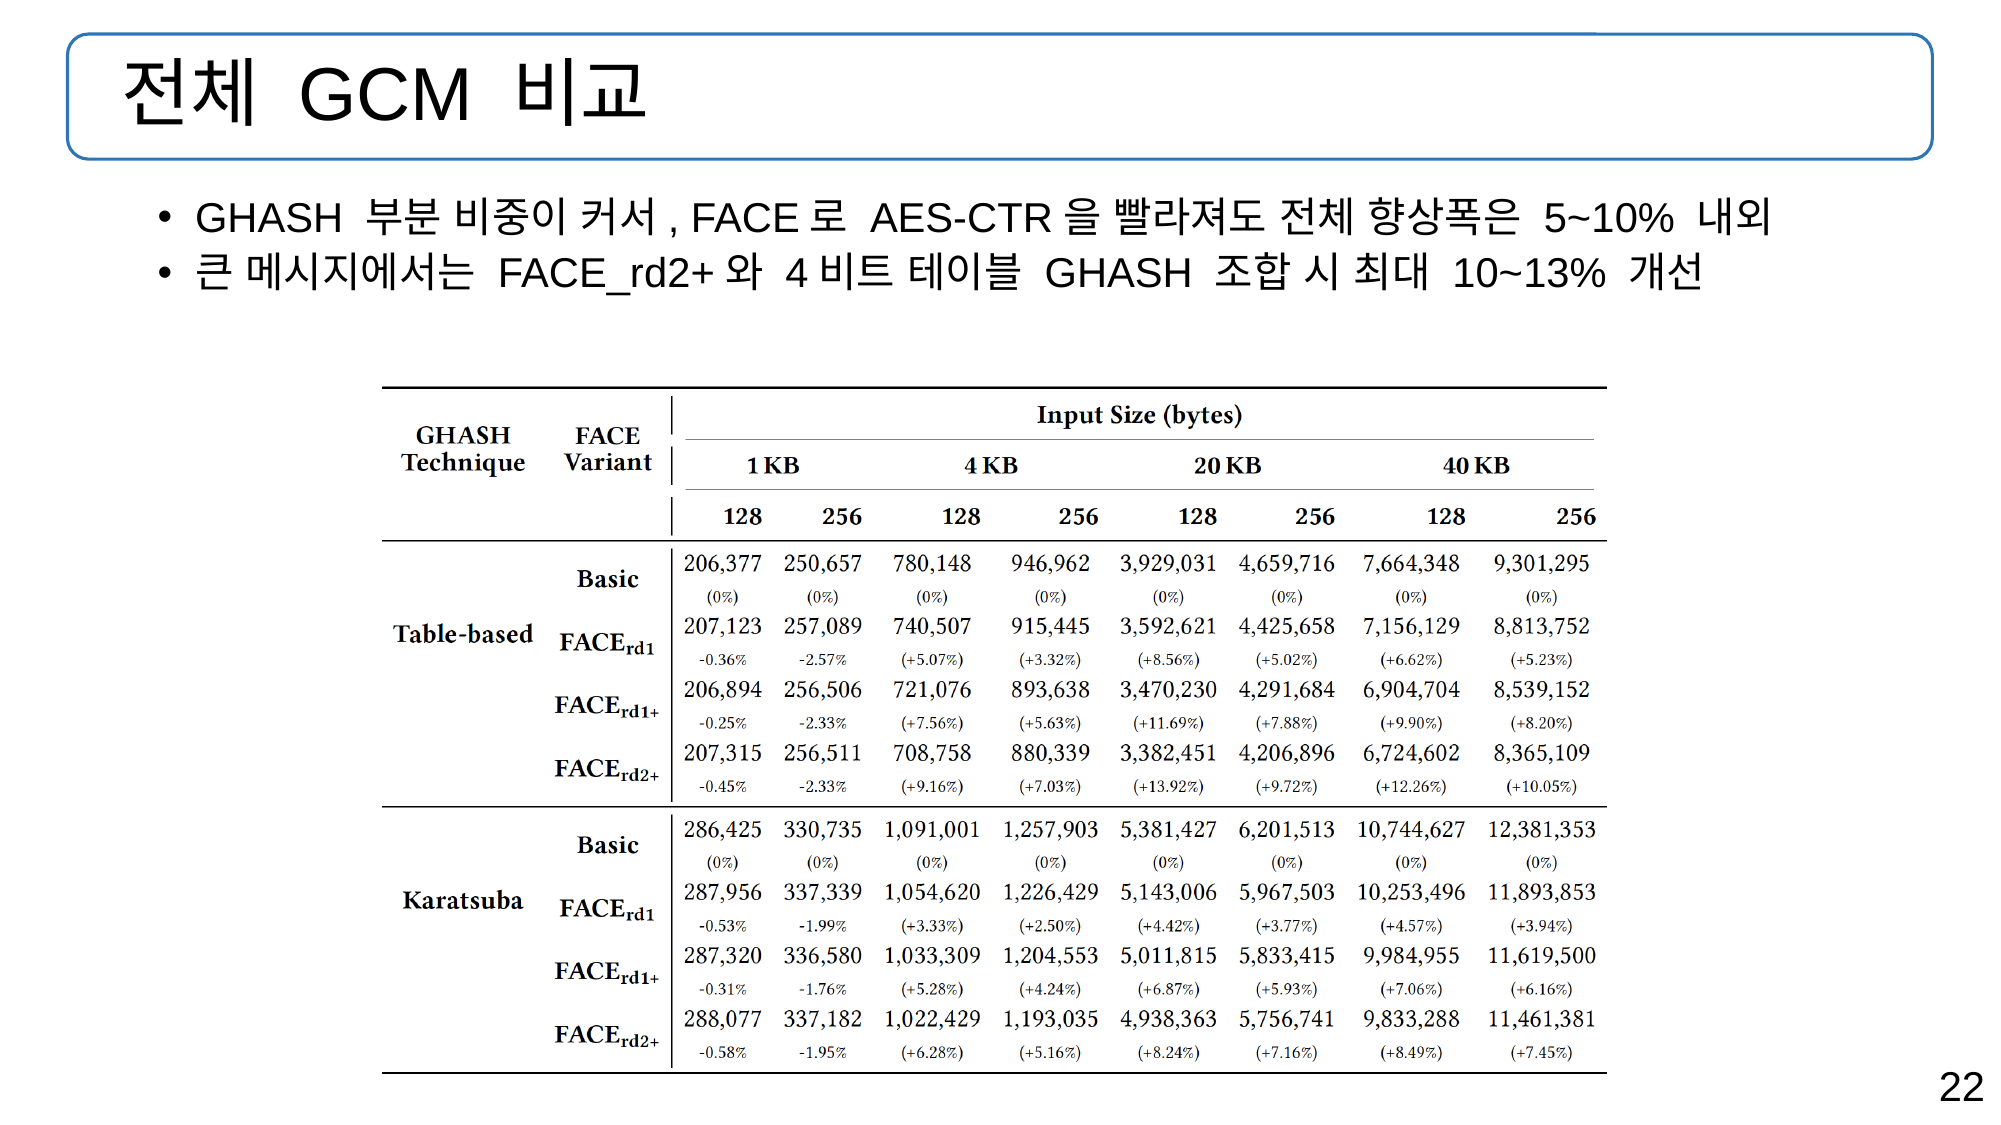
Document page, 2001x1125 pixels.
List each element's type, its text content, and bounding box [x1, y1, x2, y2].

list GHASH 부분 비중이 커서, FACE로 AES-CTR을 빨라져도 전체 향상폭은 5~10% 내외 큰 메시지에서는 FACE_rd2+와 4비트 테이블 GHASH 조합 시 최대 10~13% 개선 [67, 189, 1933, 1109]
title 전체 GCM 비교 [67, 34, 1933, 160]
picture [362, 373, 1638, 1109]
